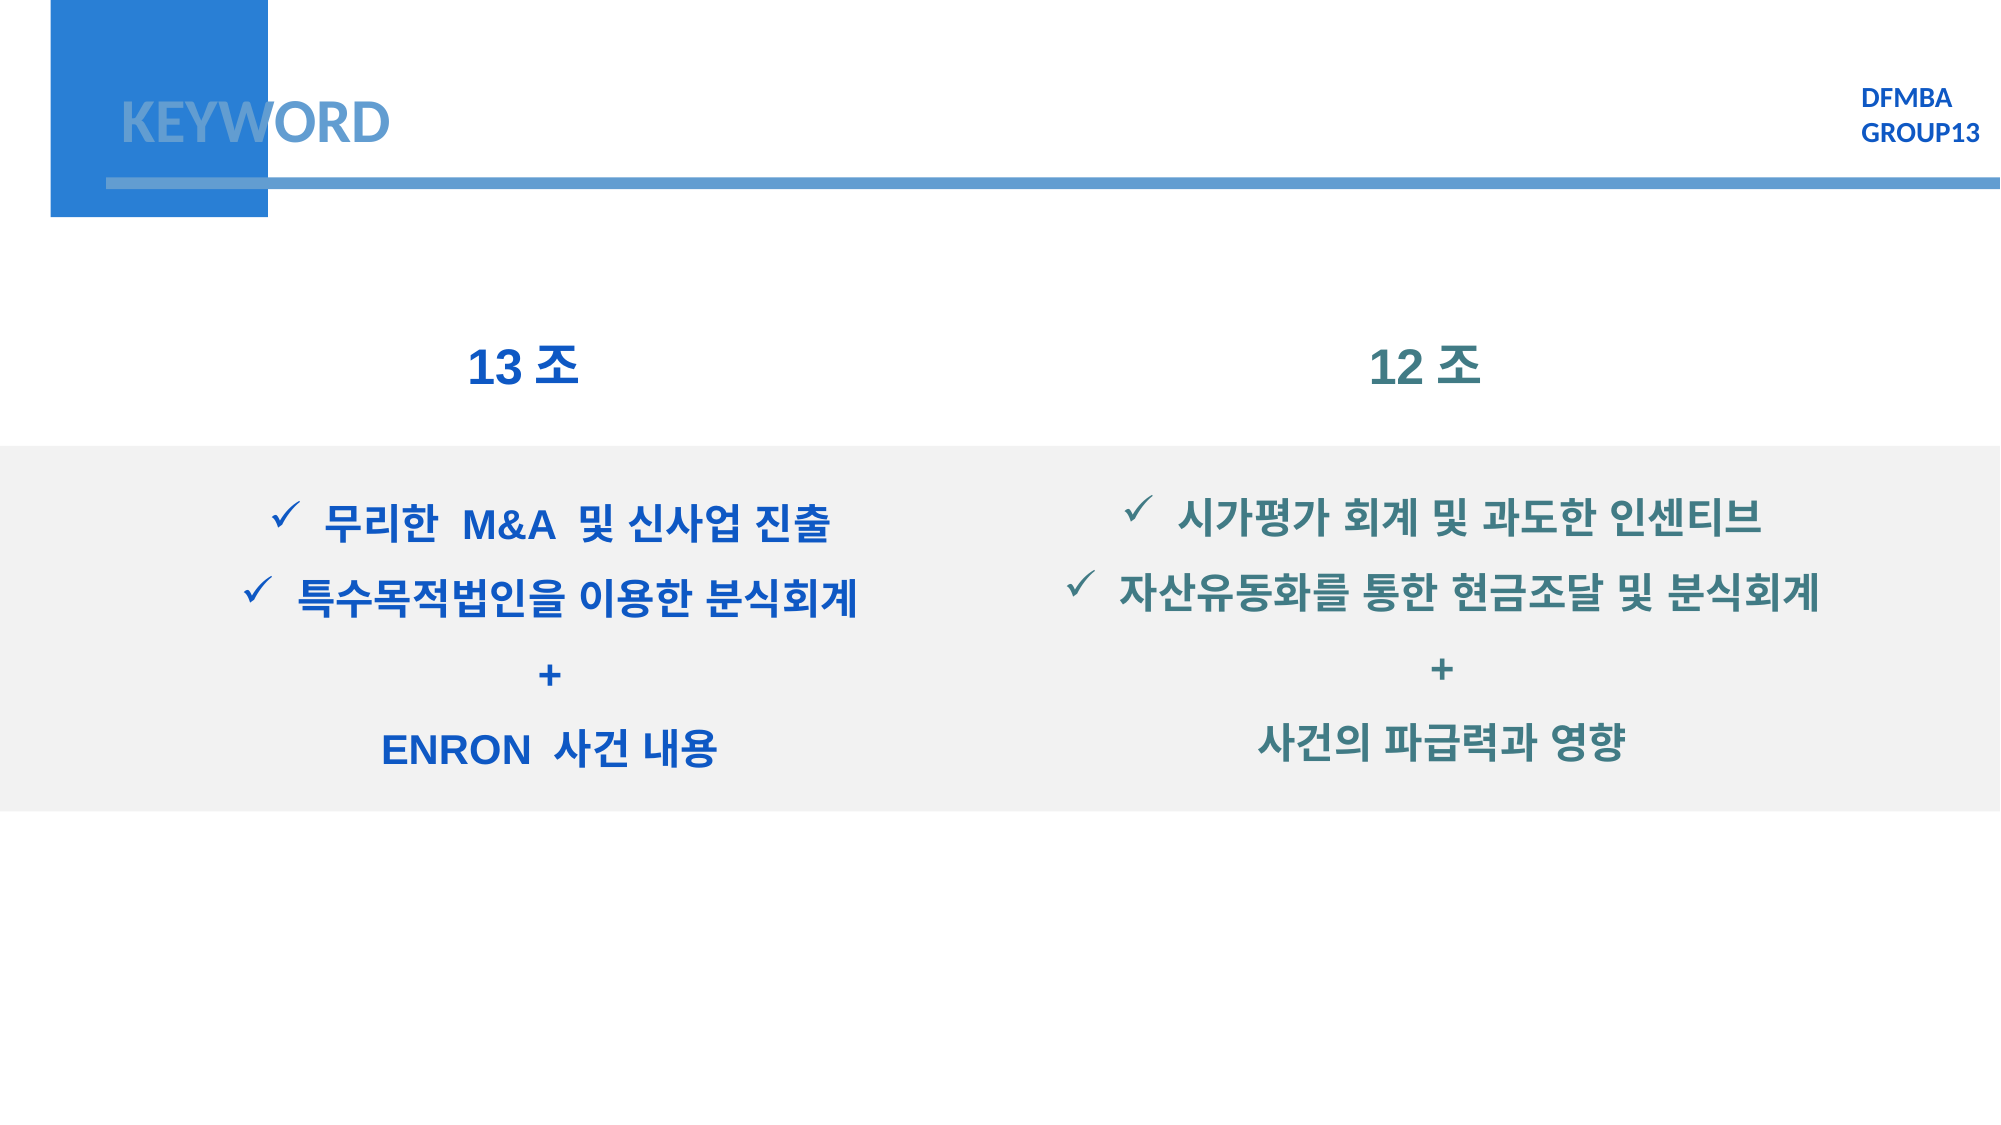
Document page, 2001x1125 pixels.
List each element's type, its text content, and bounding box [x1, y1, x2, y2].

text_box DFMBA GROUP13 [1846, 70, 1996, 156]
text_box 시가평가 회계 및 과도한 인센티브 자산유동화를 통한 현금조달 및 분식회계 + 사건의 파급력과 영향 [1048, 459, 1837, 775]
text_box 13조 [452, 326, 596, 402]
text_box 12조 [1354, 326, 1497, 402]
text_box [0, 445, 2000, 812]
text_box 무리한 M&A 및 신사업 진출 특수목적법인을 이용한 분식회계 + ENRON 사건 내용 [225, 465, 875, 781]
list KEYWORD [106, 72, 1917, 164]
